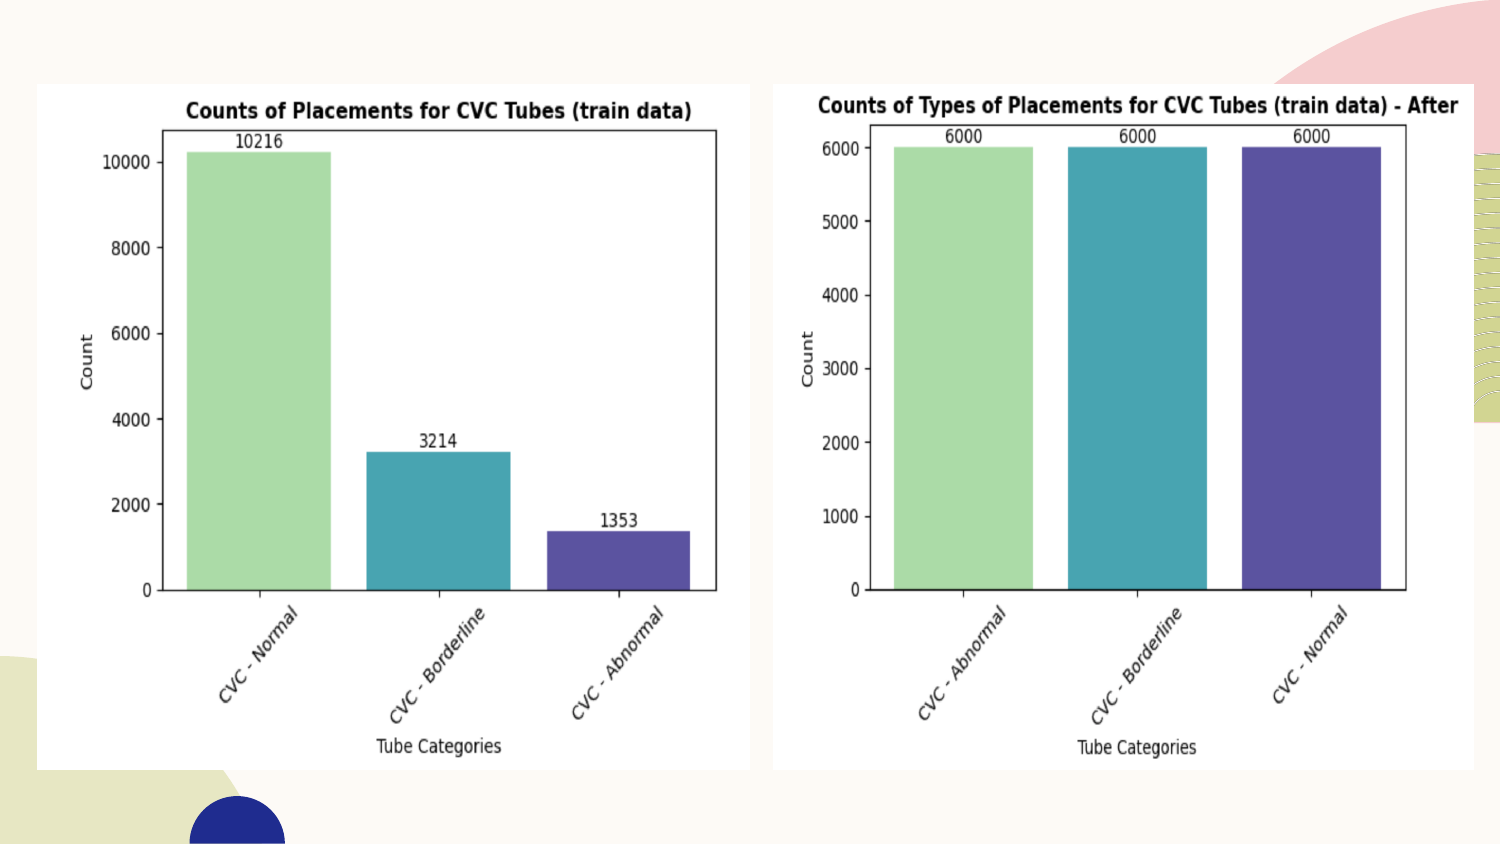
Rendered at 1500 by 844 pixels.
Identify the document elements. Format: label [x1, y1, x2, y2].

picture [773, 83, 1500, 770]
picture [37, 83, 751, 770]
